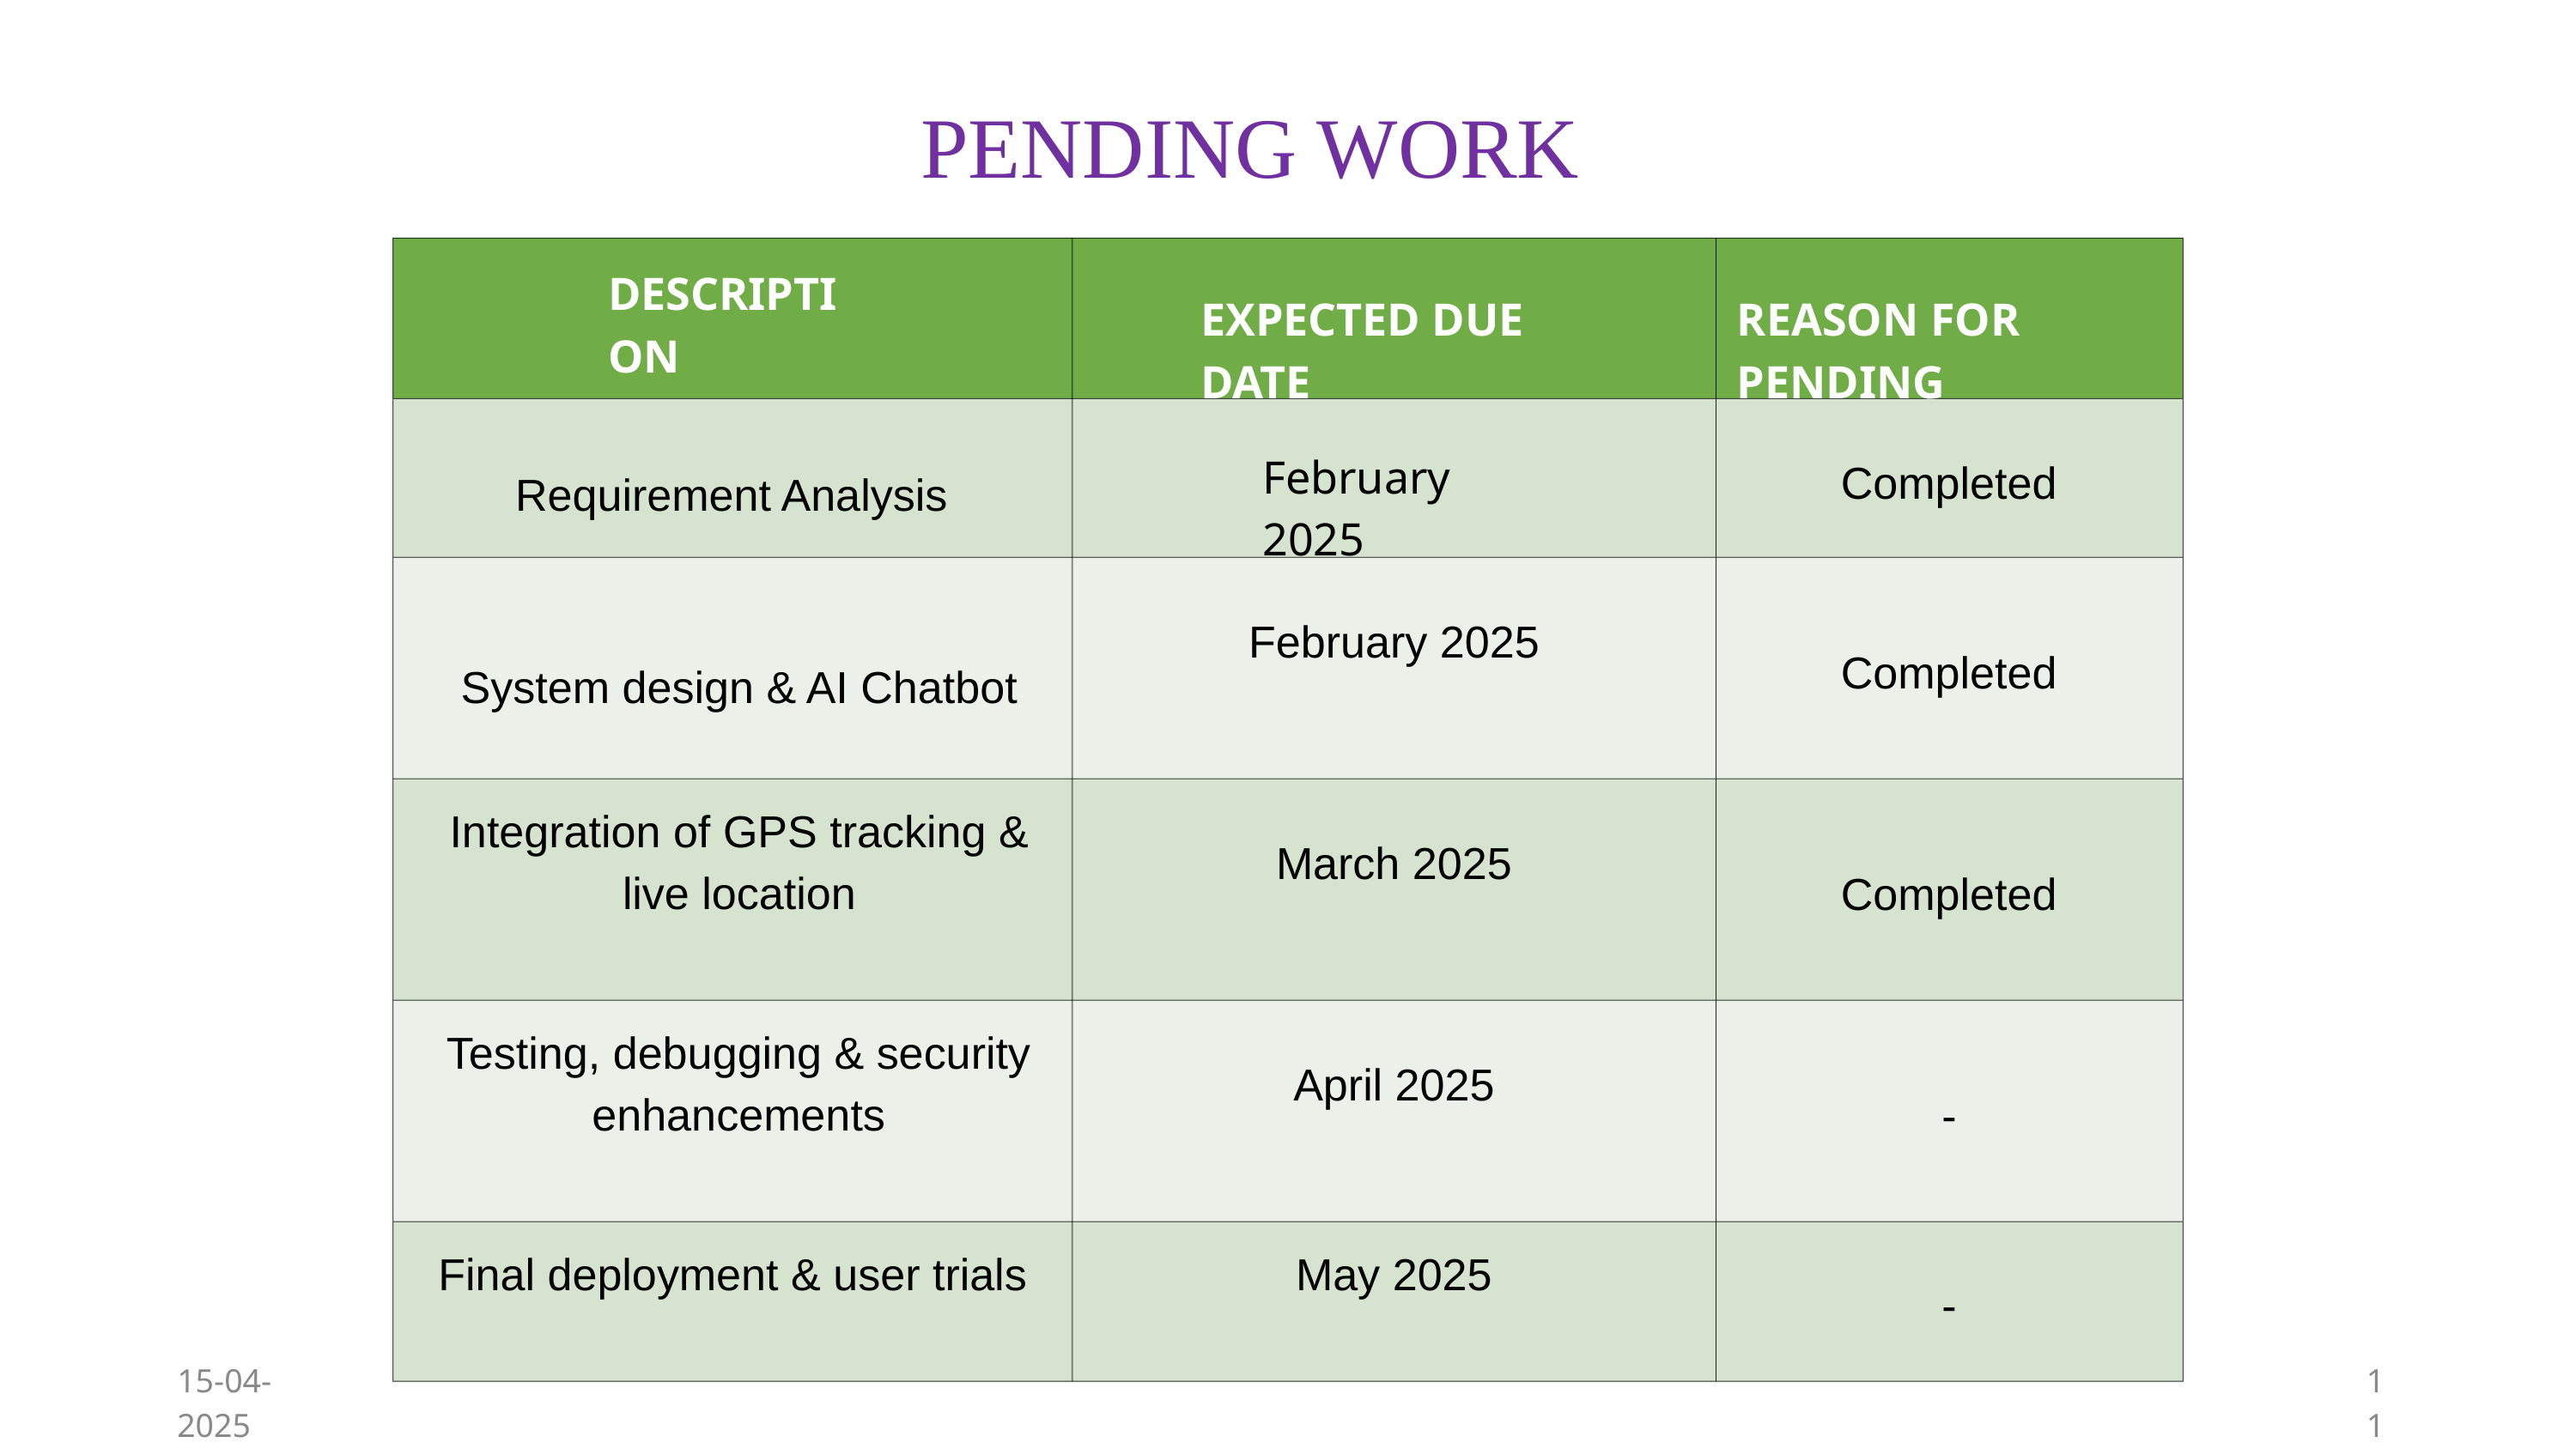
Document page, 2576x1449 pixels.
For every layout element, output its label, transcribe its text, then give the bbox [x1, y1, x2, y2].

text_box May 2025 [1296, 1237, 1497, 1300]
text_box REASON FOR PENDING [1736, 282, 2170, 408]
text_box PENDING WORK [920, 75, 1670, 196]
text_box April 2025 [1293, 1046, 1499, 1110]
text_box EXPECTED DUE DATE [1200, 282, 1595, 408]
text_box Completed [1841, 634, 2062, 698]
text_box Integration of GPS tracking & live location [410, 794, 1068, 980]
text_box Completed [1841, 856, 2062, 919]
text_box 11 [2366, 1354, 2400, 1445]
text_box - [1941, 1268, 1957, 1331]
text_box - [1941, 1077, 1957, 1141]
text_box February 2025 [1249, 603, 1546, 667]
text_box March 2025 [1276, 825, 1517, 888]
text_box Completed [1841, 446, 2062, 508]
text_box System design & AI Chatbot [395, 600, 1084, 713]
text_box February 2025 [1262, 440, 1531, 566]
text_box [167, 0, 2409, 1429]
text_box Final deployment & user trials [438, 1237, 1040, 1300]
text_box Testing, debugging & security enhancements [438, 1016, 1040, 1140]
text_box Requirement Analysis [515, 408, 959, 520]
text_box DESCRIPTION [608, 257, 863, 382]
text_box 15-04-2025 [177, 1354, 331, 1445]
